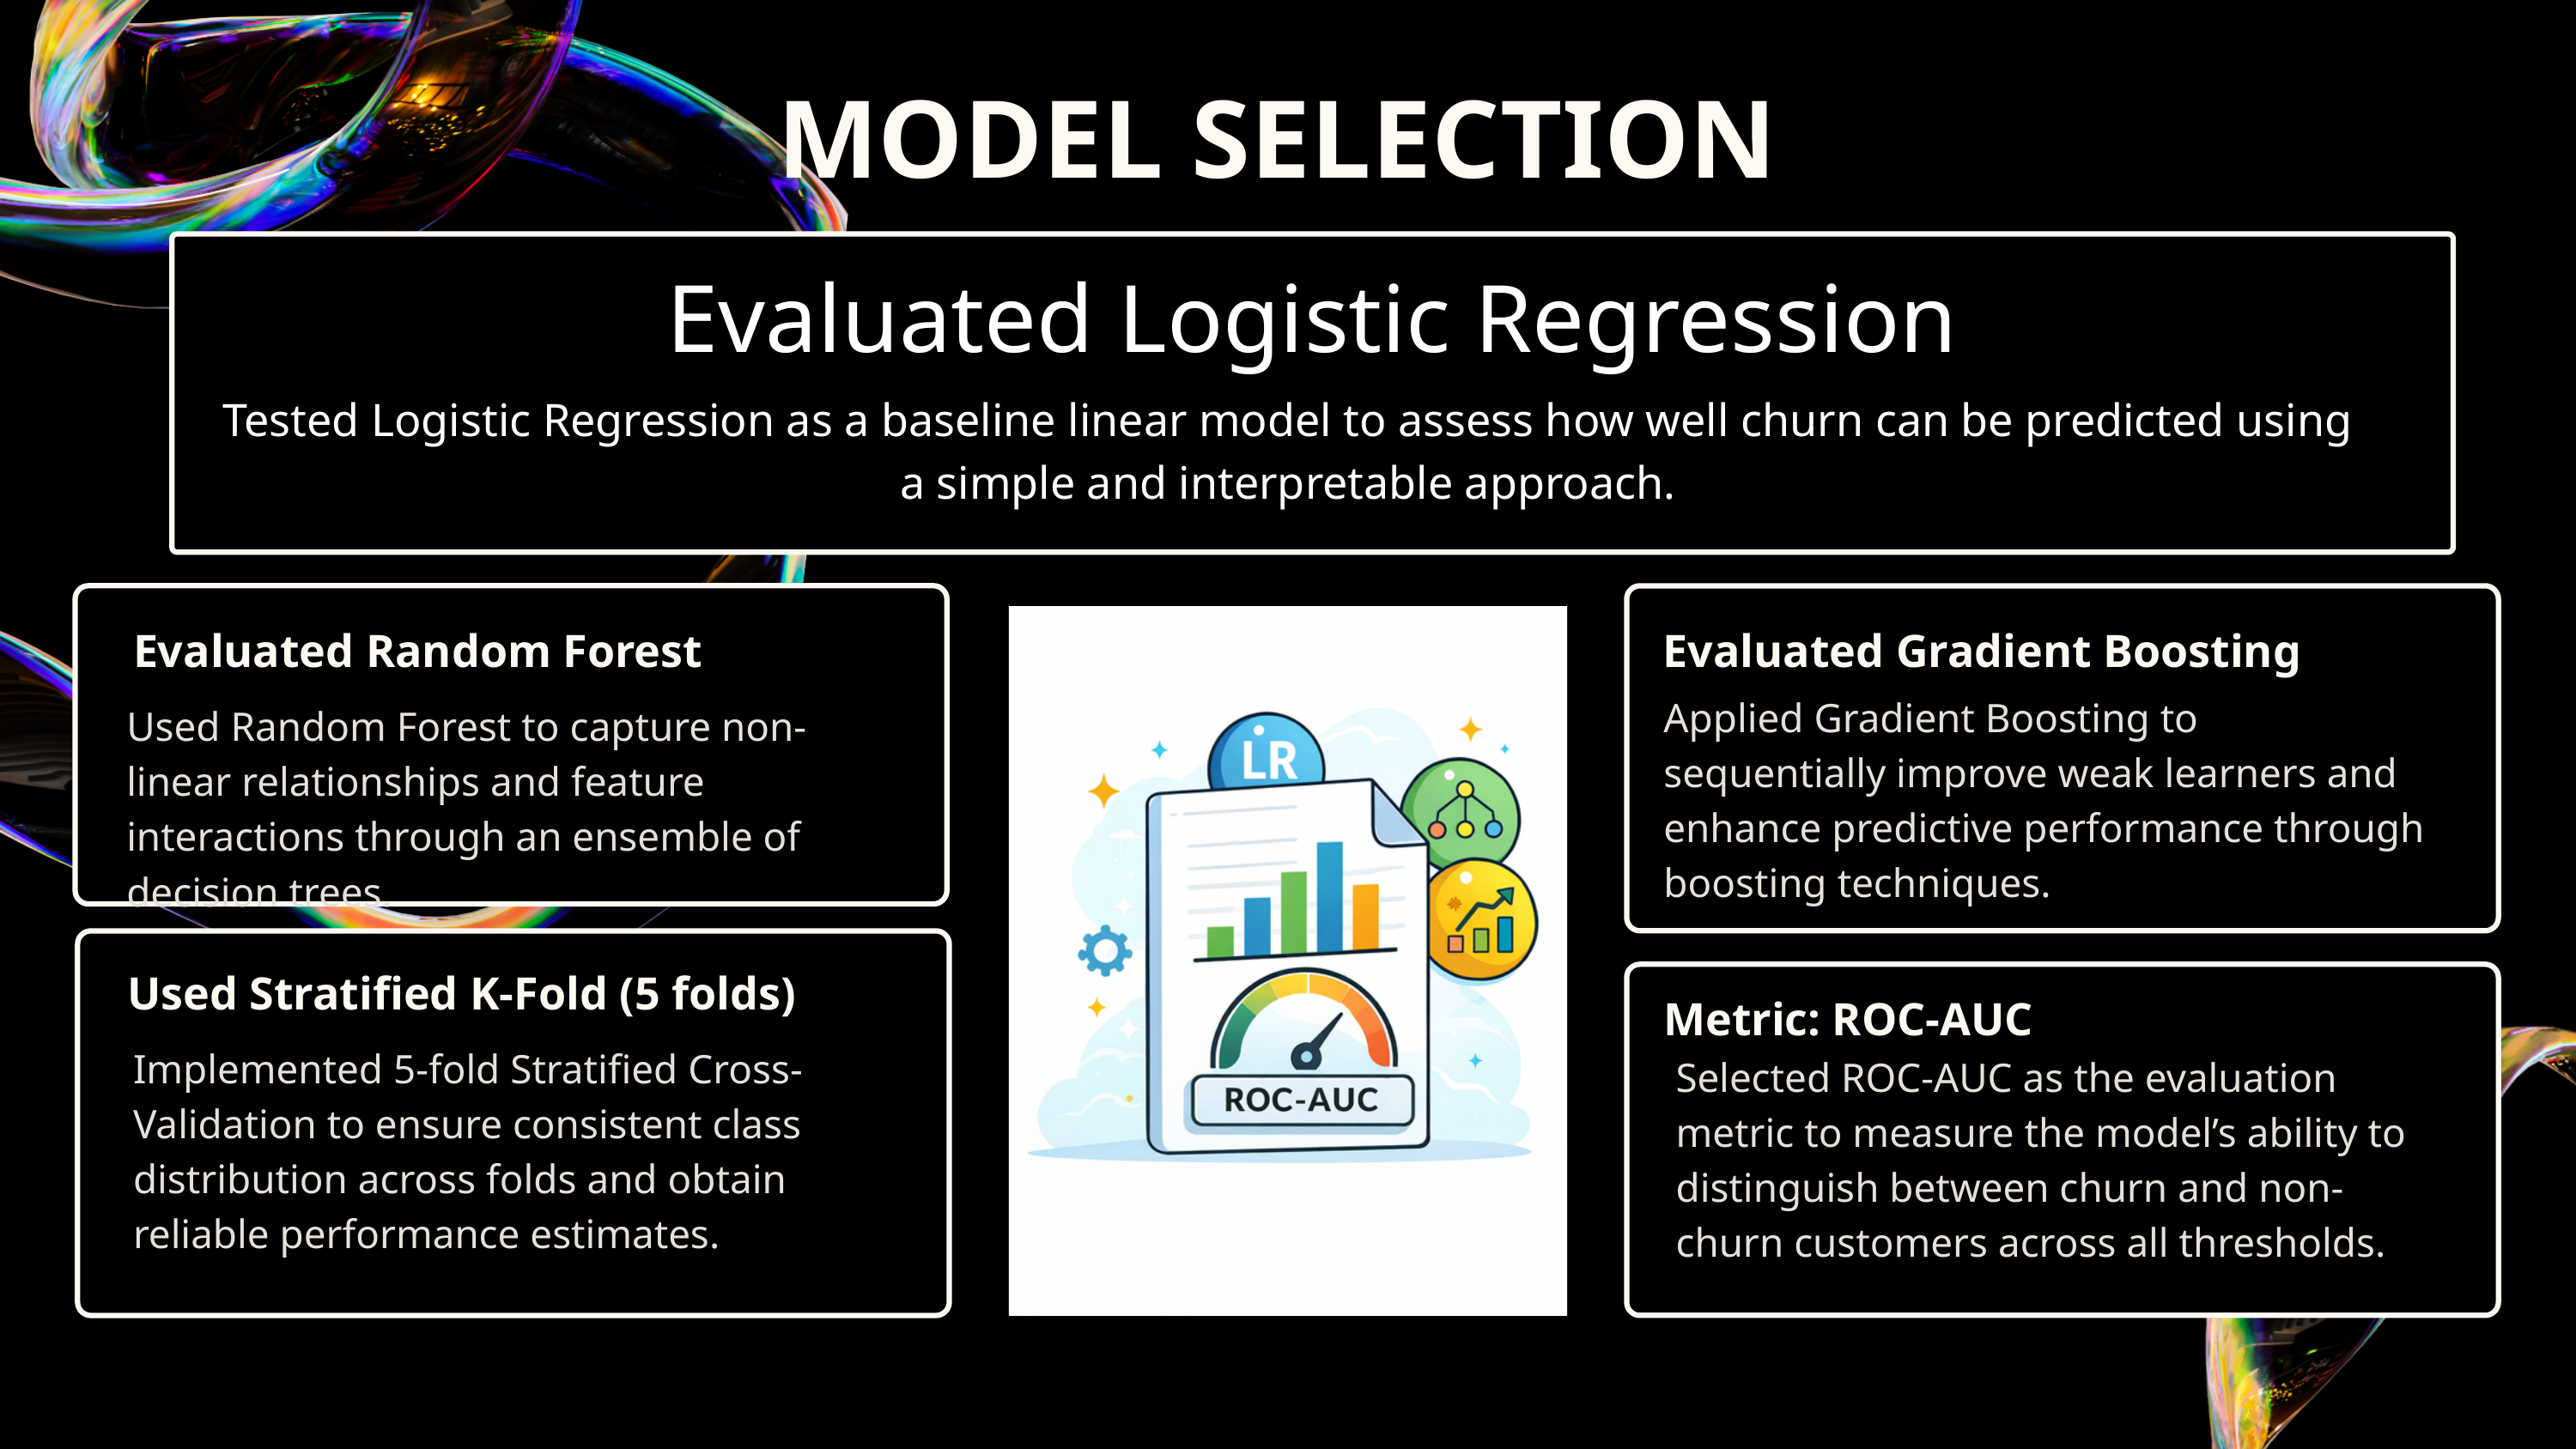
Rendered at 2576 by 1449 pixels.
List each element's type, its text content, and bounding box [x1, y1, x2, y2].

text_box [2165, 1016, 2576, 1449]
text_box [75, 585, 947, 905]
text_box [1626, 964, 2499, 1316]
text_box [1626, 585, 2499, 931]
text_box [77, 931, 950, 1316]
text_box MODEL SELECTION [626, 81, 1929, 200]
text_box [0, 0, 875, 928]
text_box [1008, 606, 1568, 1316]
text_box Used Random Forest to capture non-linear relationships and feature interactions through an ensemble of decision trees. [126, 912, 894, 915]
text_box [171, 233, 2454, 553]
